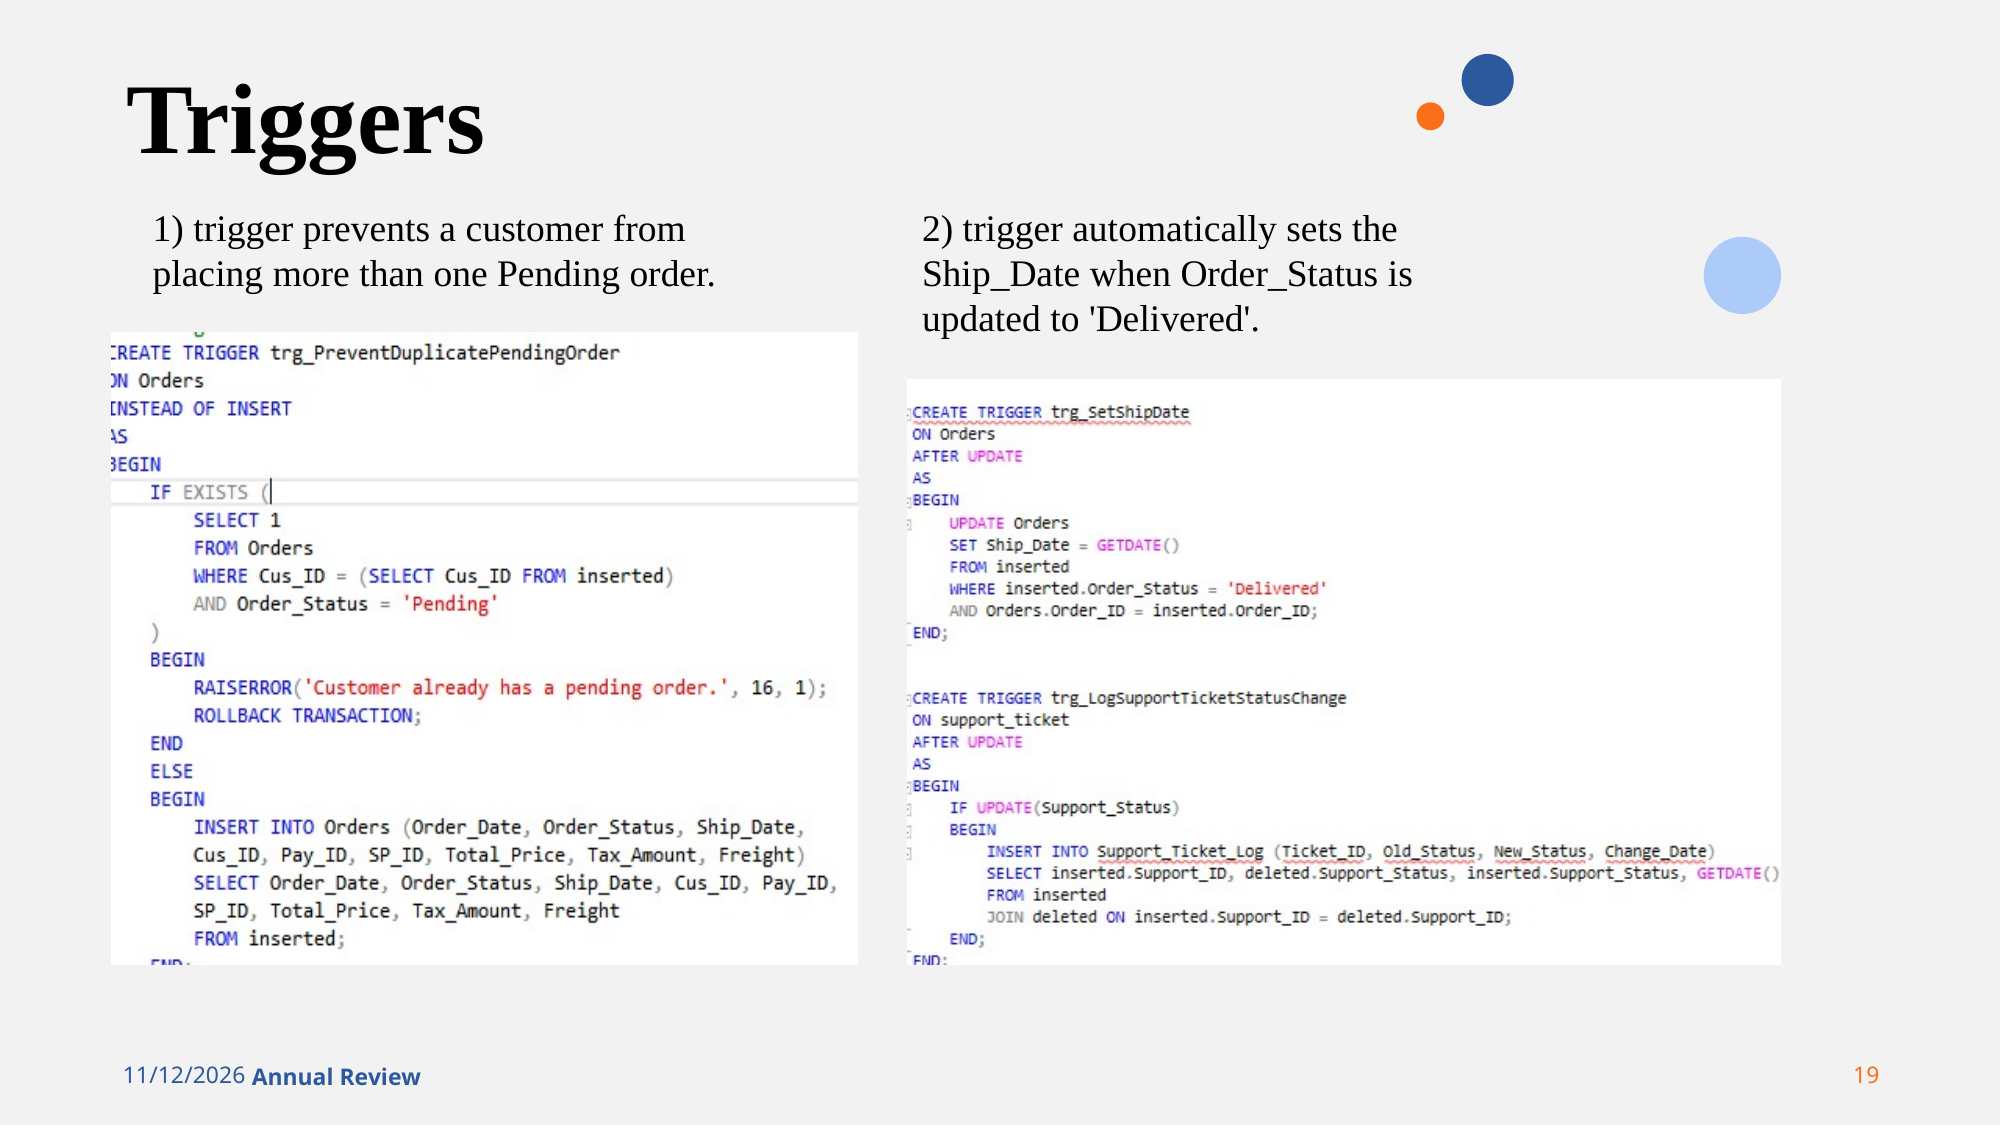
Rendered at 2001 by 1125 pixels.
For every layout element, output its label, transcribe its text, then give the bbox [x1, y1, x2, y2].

text_box 1) trigger prevents a customer from placing more than one Pending order. [137, 196, 738, 301]
title Triggers [111, 59, 813, 197]
picture [907, 379, 1781, 965]
picture [111, 332, 858, 965]
text_box 2) trigger automatically sets the Ship_Date when Order_Status is updated to 'Delivered'. [907, 196, 1528, 346]
